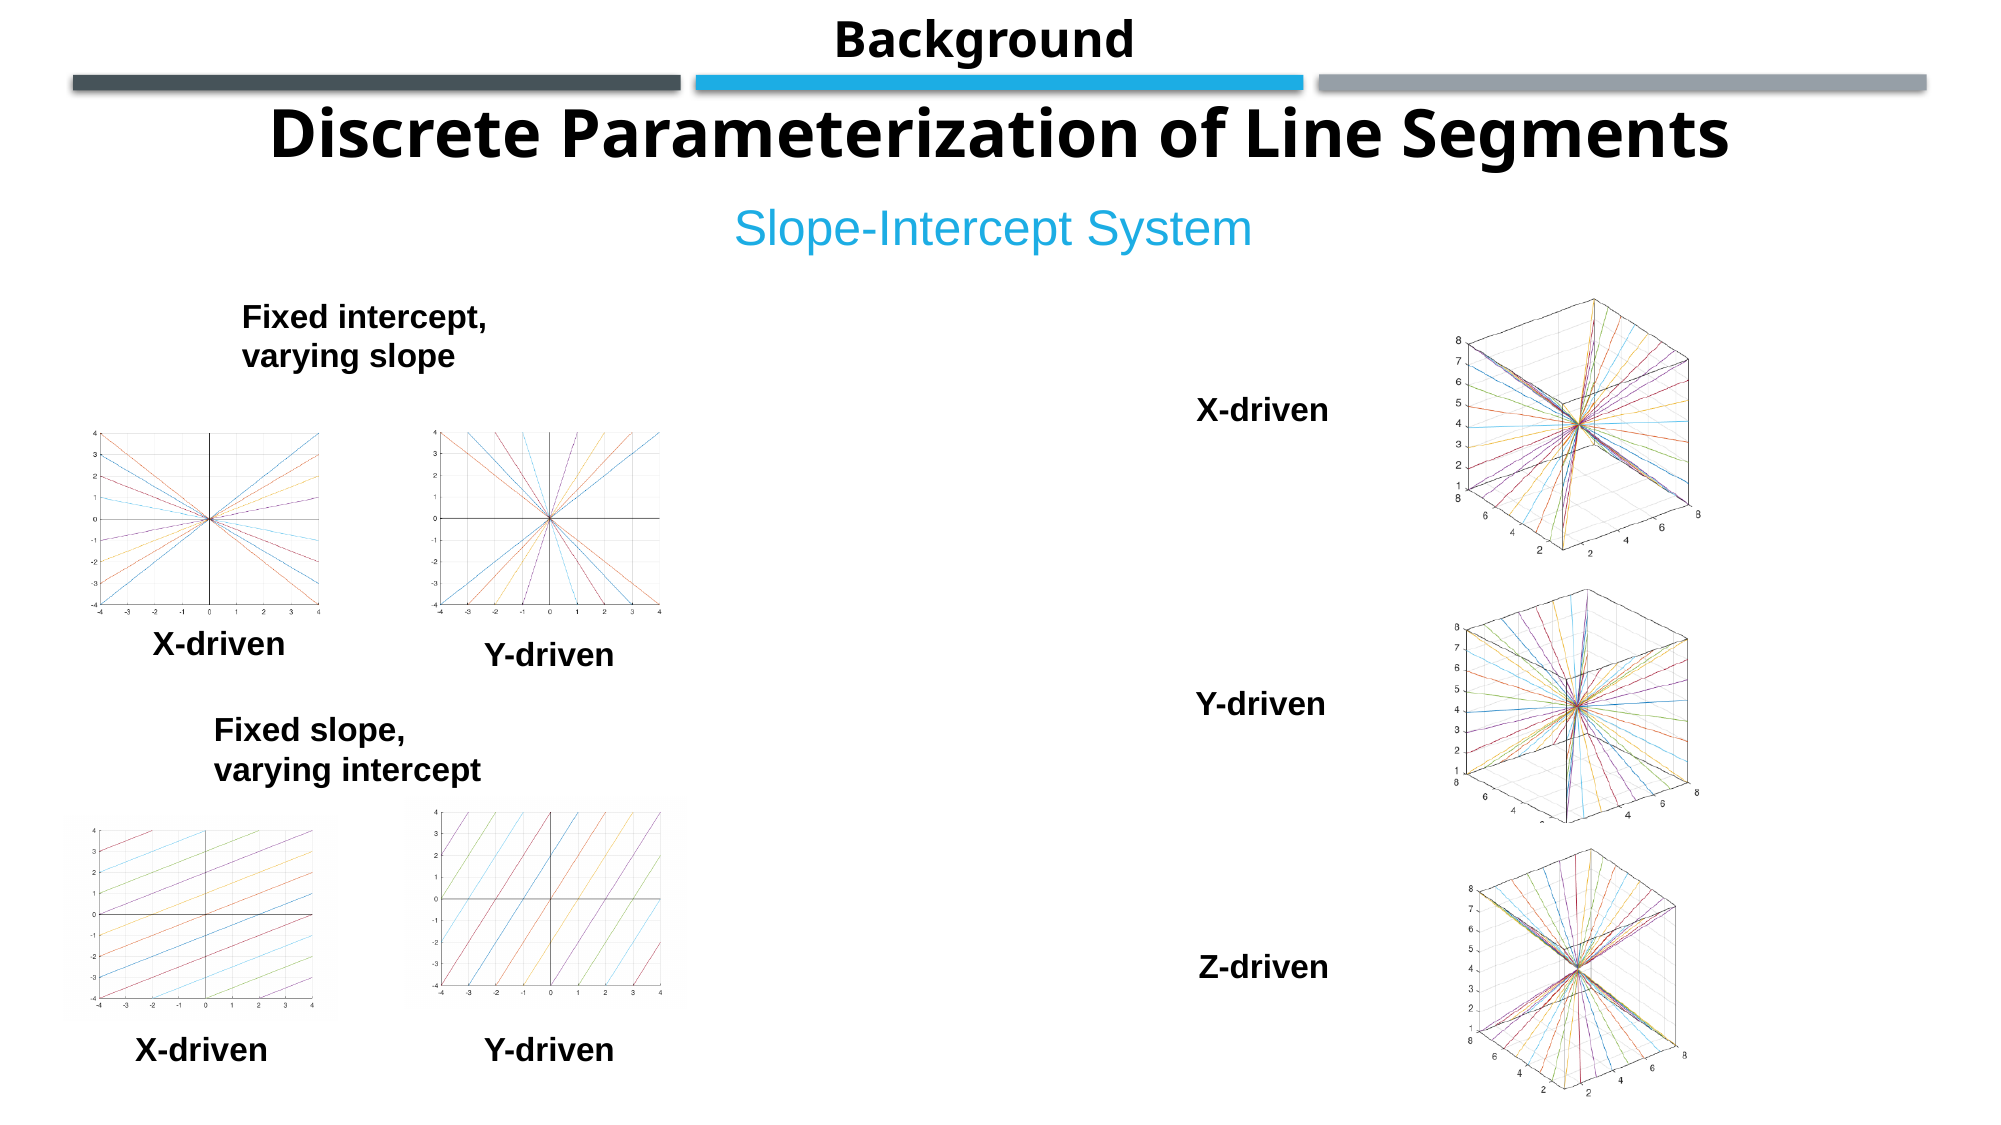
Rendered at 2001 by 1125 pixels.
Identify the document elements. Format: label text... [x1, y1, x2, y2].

text_box Y-driven [376, 625, 630, 681]
text_box X-driven [52, 615, 301, 670]
text_box Fixed slope, varying intercept [199, 700, 533, 795]
text_box Discrete Parameterization of Line Segments [95, 82, 1905, 175]
text_box X-driven [1096, 381, 1345, 436]
text_box Background [80, 0, 1890, 83]
text_box Slope-Intercept System [441, 187, 1269, 263]
picture [403, 796, 688, 1009]
picture [63, 814, 339, 1022]
picture [1367, 272, 1774, 1125]
text_box Fixed intercept, varying slope [227, 287, 582, 382]
picture [402, 415, 686, 629]
text_box Z-driven [1084, 938, 1345, 993]
picture [63, 417, 345, 629]
text_box X-driven [34, 1020, 283, 1076]
text_box Y-driven [1087, 674, 1341, 730]
text_box Y-driven [376, 1020, 630, 1076]
